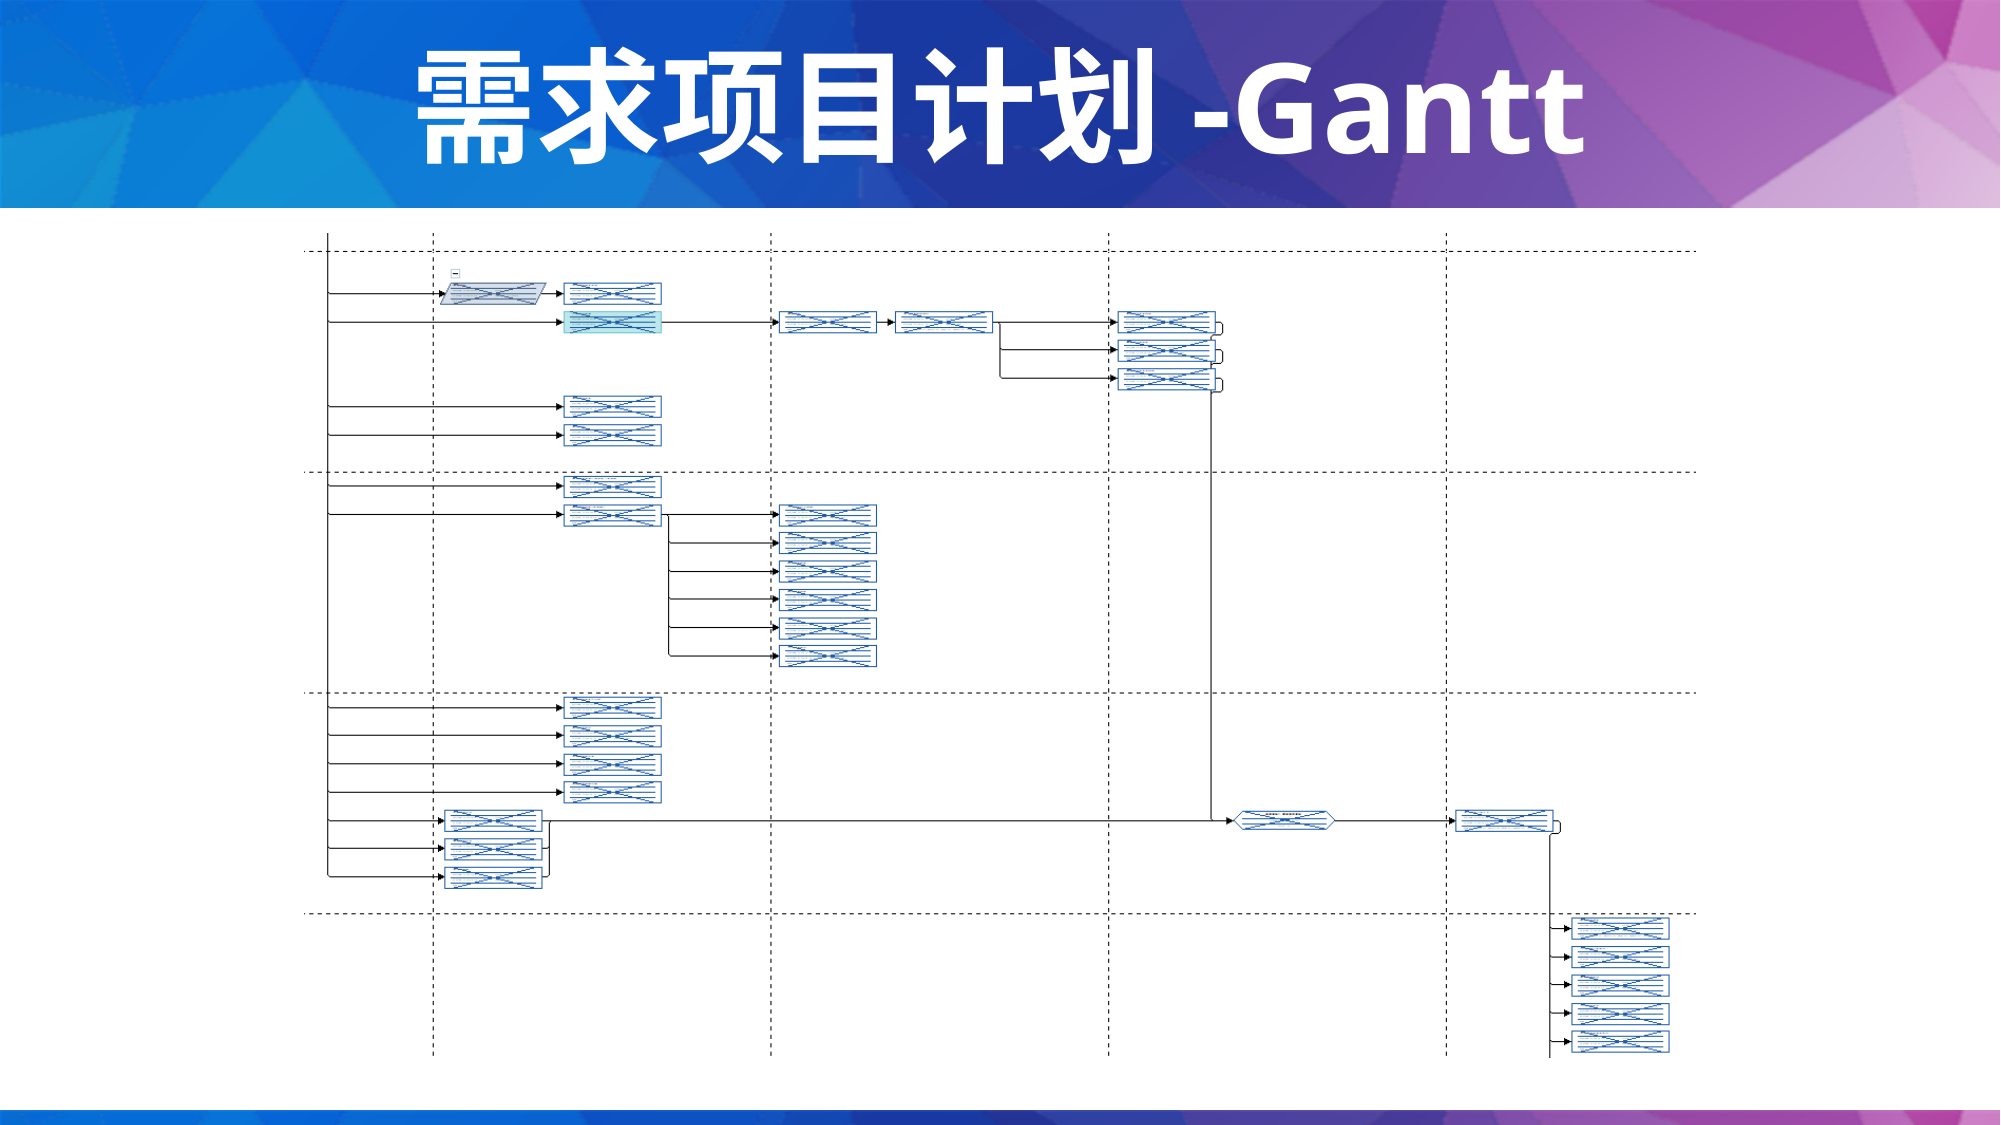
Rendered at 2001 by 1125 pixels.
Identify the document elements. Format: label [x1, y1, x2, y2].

text_box [0, 0, 2000, 1125]
picture [304, 233, 1696, 1058]
